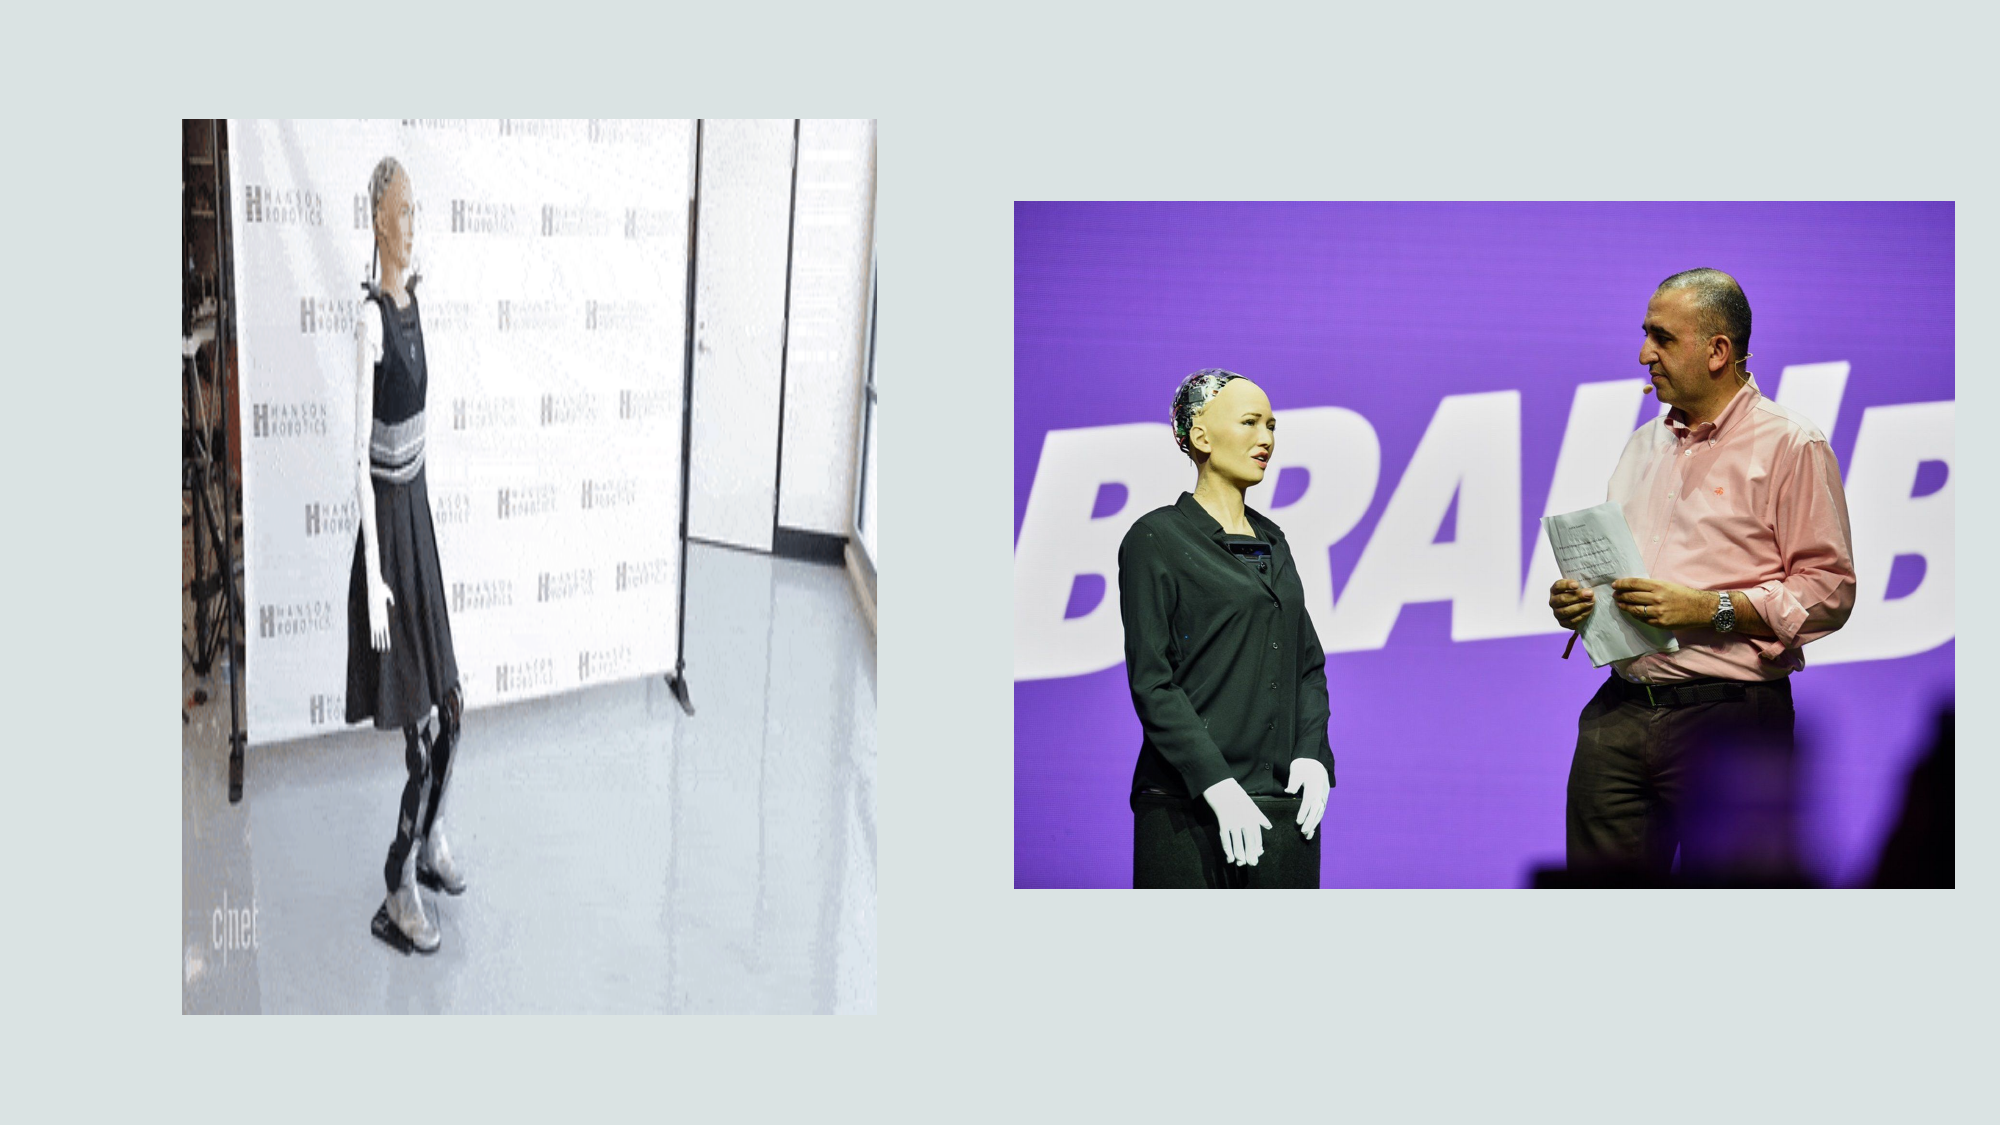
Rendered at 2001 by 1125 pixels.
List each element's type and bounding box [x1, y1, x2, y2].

picture [1014, 201, 1955, 889]
list [182, 118, 877, 1015]
